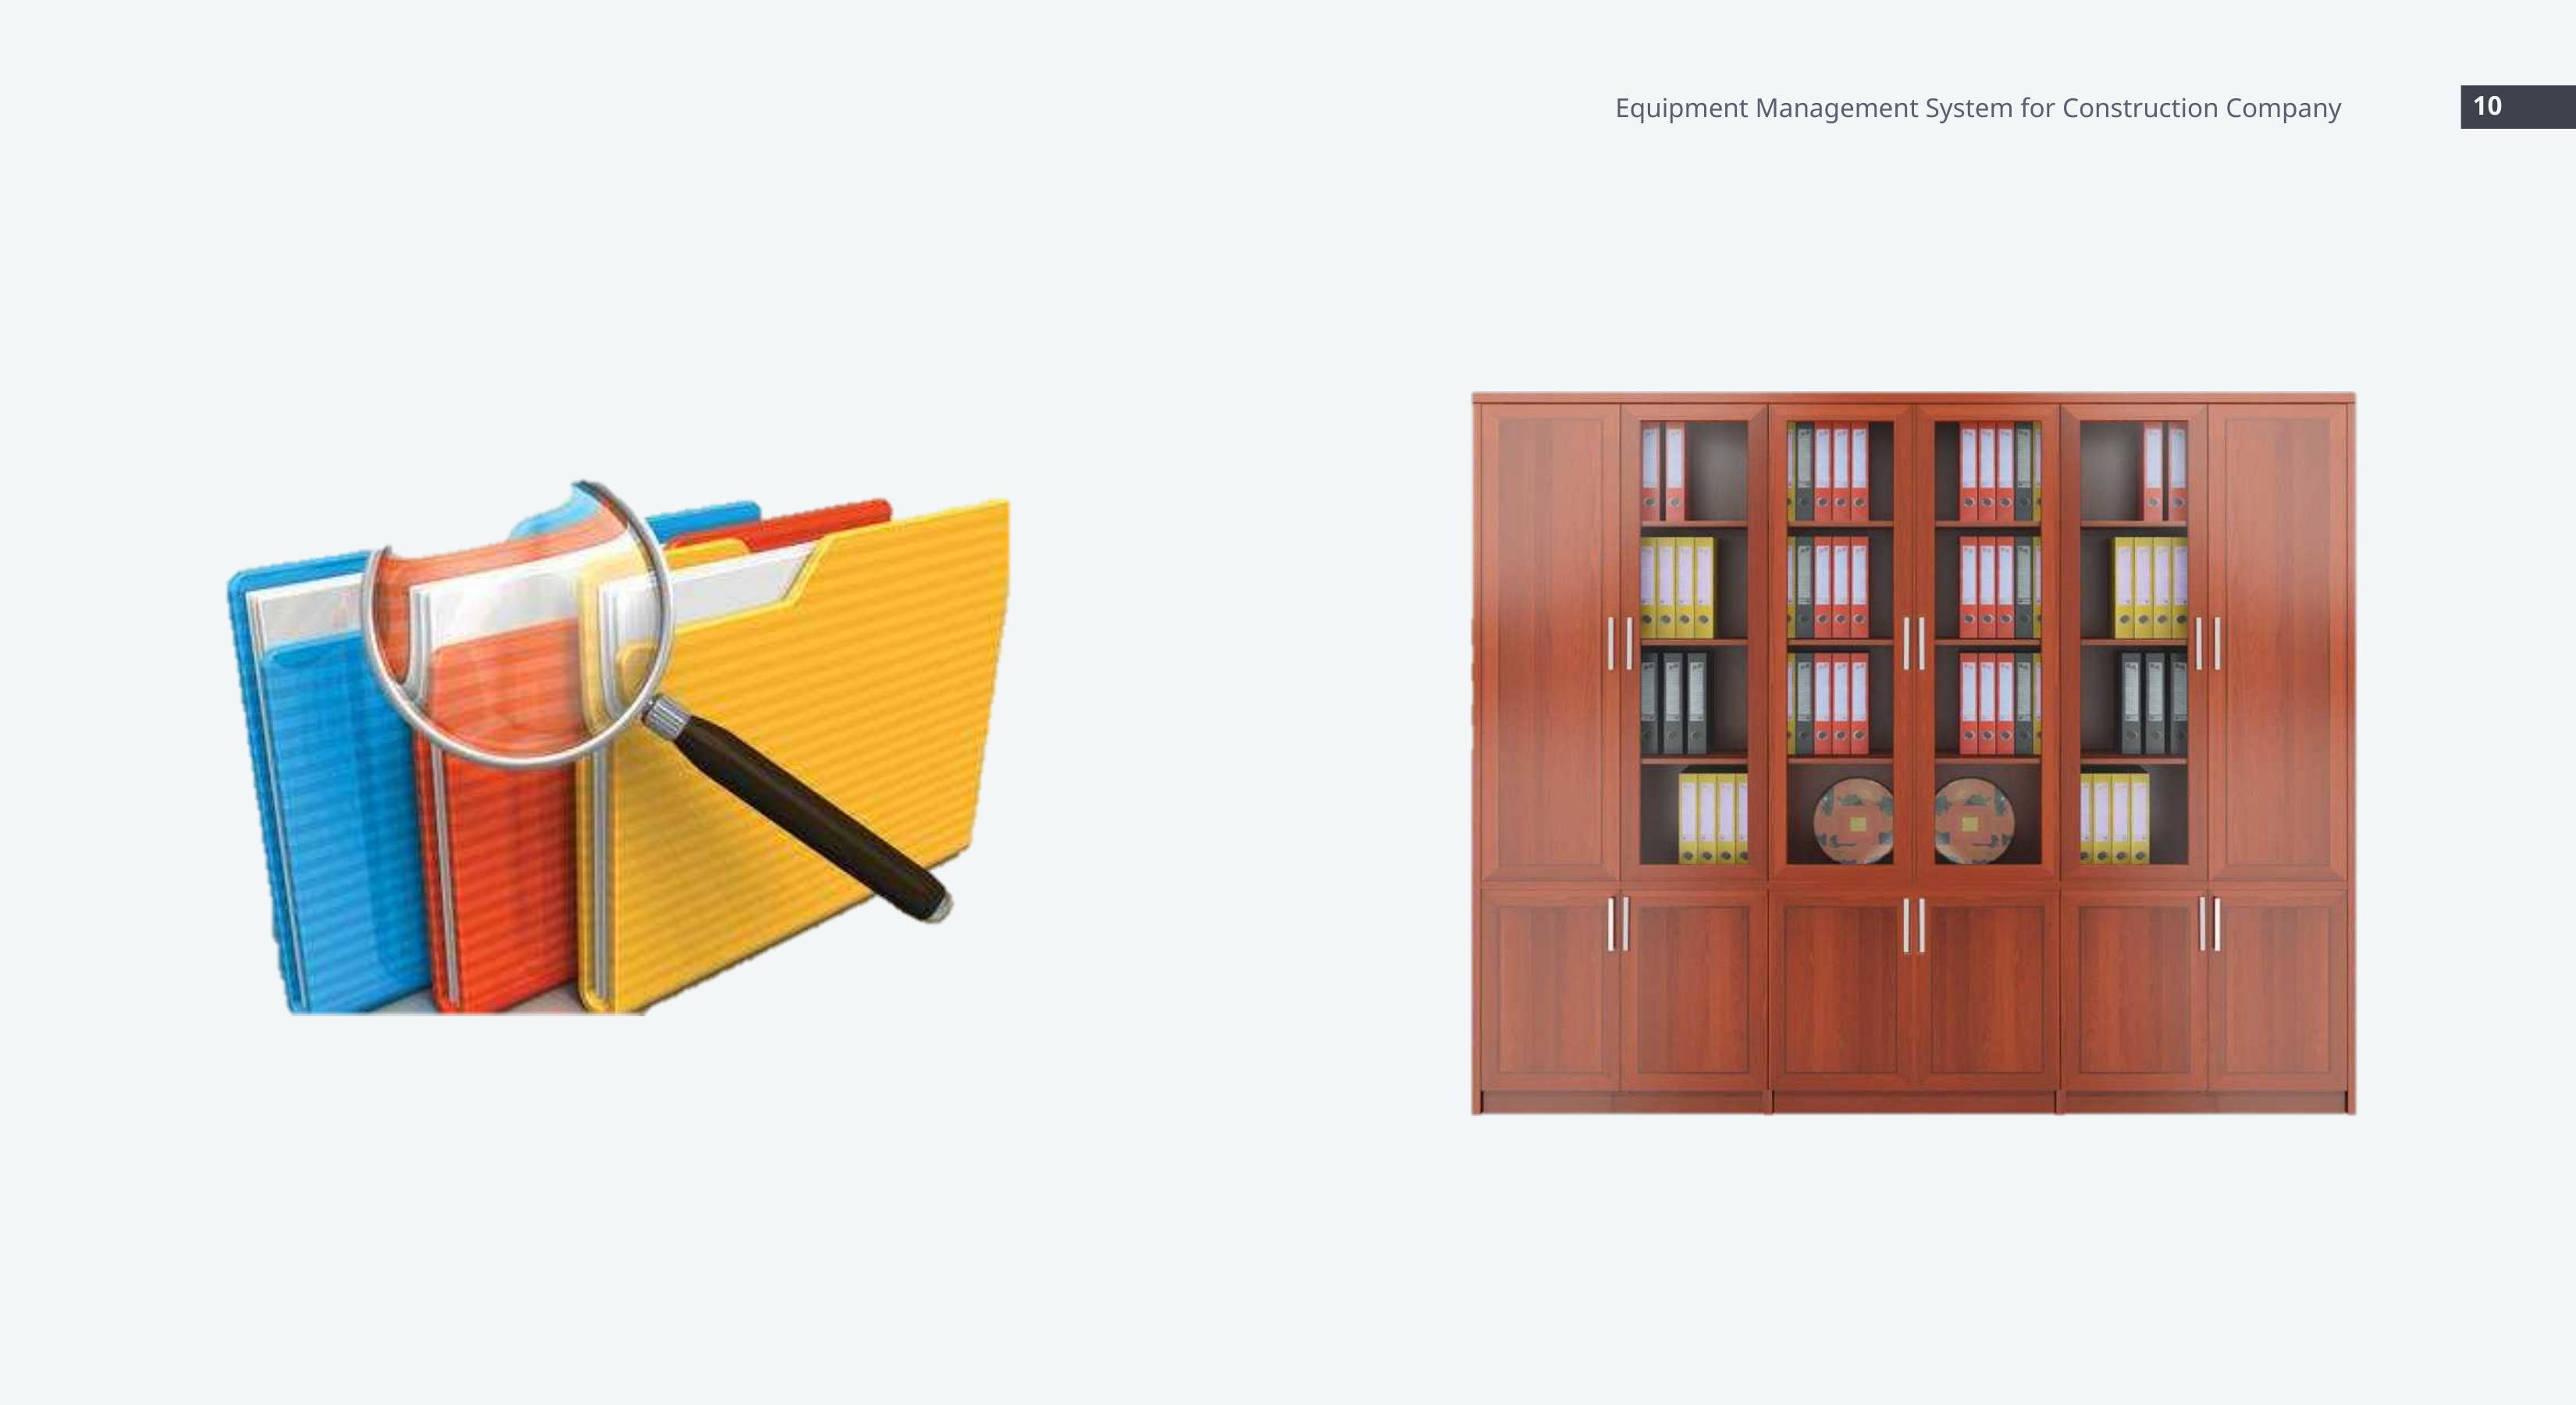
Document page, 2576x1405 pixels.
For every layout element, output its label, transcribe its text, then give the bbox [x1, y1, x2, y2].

picture [103, 467, 1129, 1016]
footer Equipment Management System for Construction Company [1485, 69, 2355, 145]
slide_number 10 [2460, 69, 2576, 145]
picture [1429, 351, 2384, 1132]
